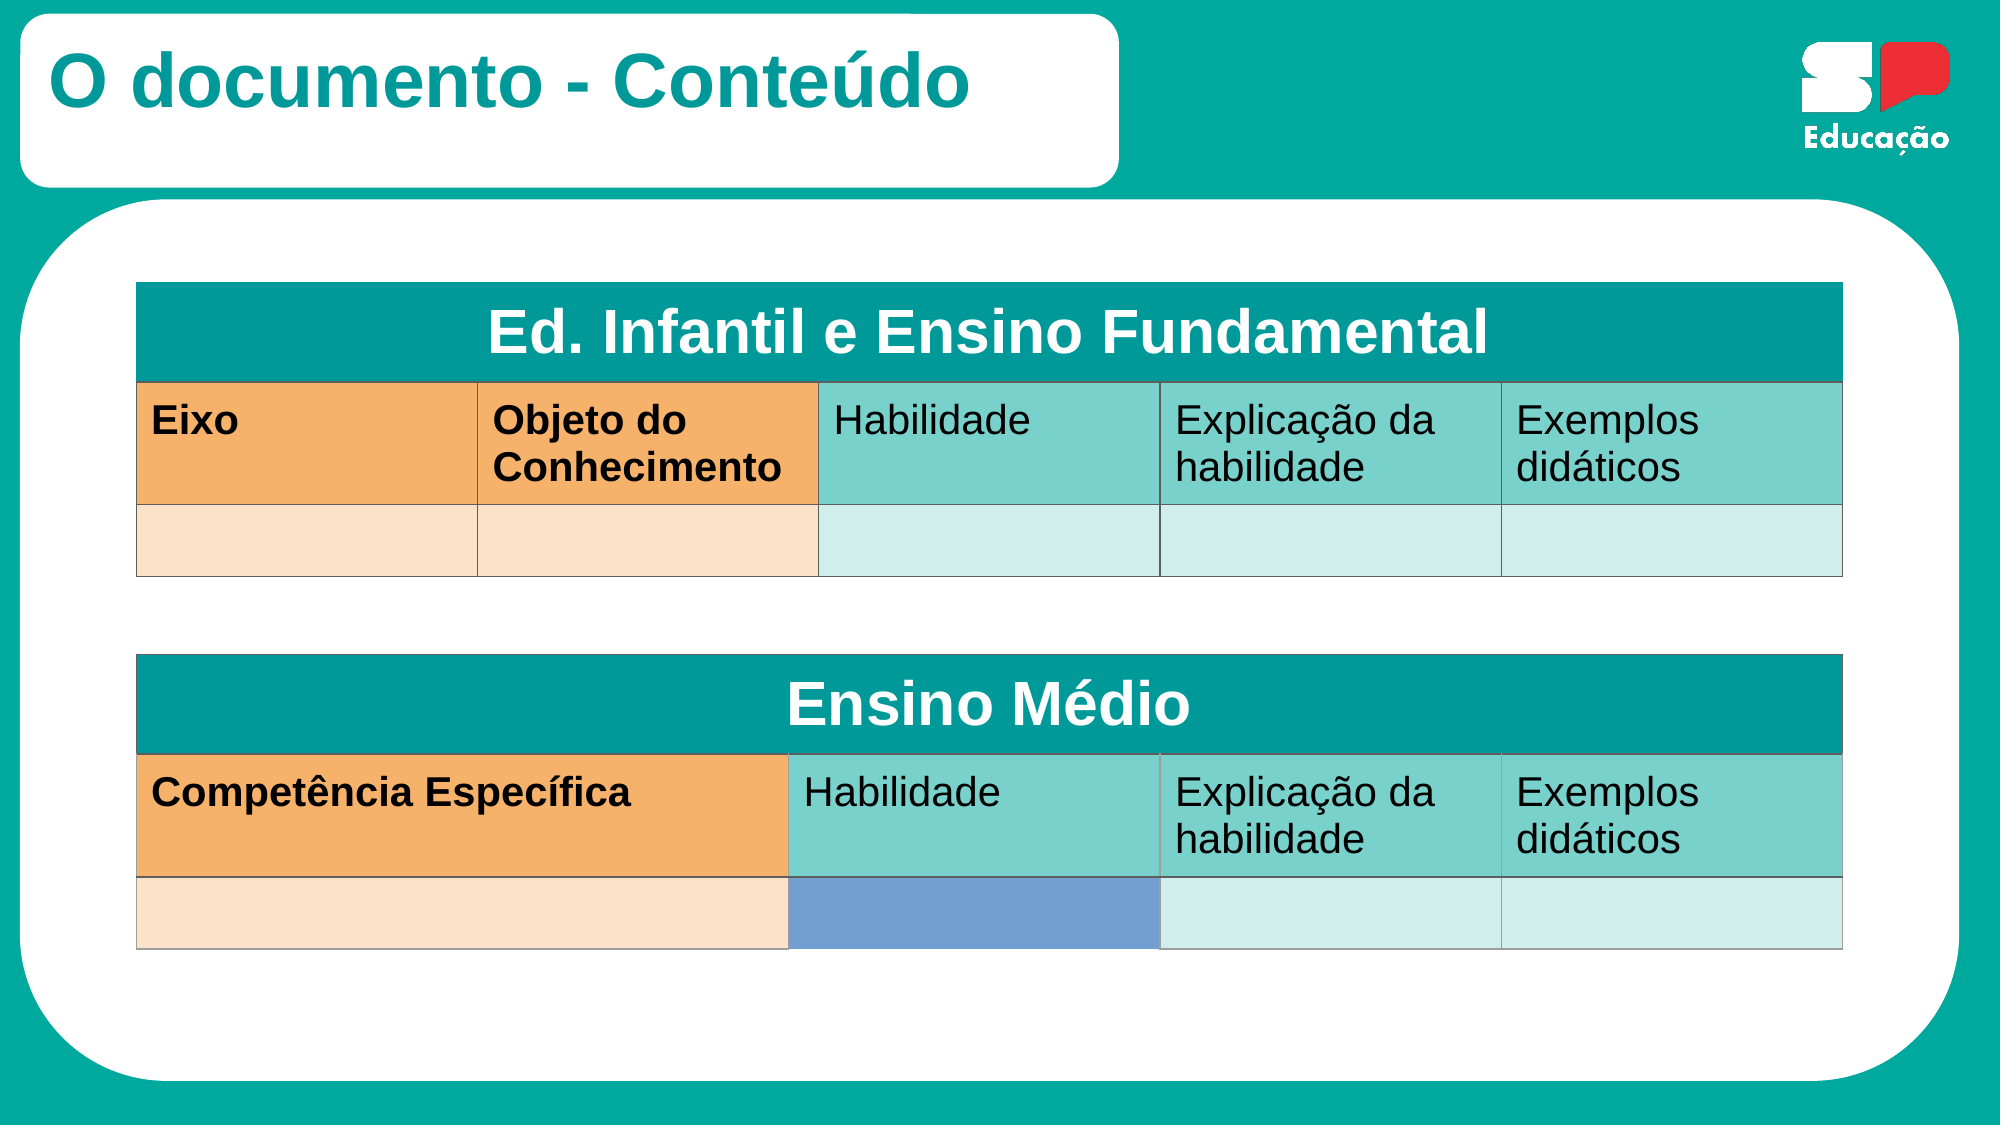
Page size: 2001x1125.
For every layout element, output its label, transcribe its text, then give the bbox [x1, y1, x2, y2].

table_header Ensino Médio [137, 655, 1842, 753]
table_cell [478, 505, 818, 576]
table_cell Habilidade [789, 755, 1159, 876]
table_cell Objeto do Conhecimento [478, 383, 818, 504]
table_cell [1161, 505, 1501, 576]
table_cell [819, 505, 1159, 576]
table_cell Habilidade [819, 383, 1159, 504]
table_cell Explicação da habilidade [1161, 755, 1501, 876]
picture [1801, 42, 1950, 158]
table_cell Competência Específica [137, 755, 788, 876]
table_cell Exemplos didáticos [1502, 755, 1842, 876]
table_cell [1161, 878, 1501, 948]
text_box [19, 199, 1960, 1081]
table_cell Eixo [137, 383, 477, 504]
table_cell Exemplos didáticos [1502, 383, 1842, 504]
table_cell Explicação da habilidade [1161, 383, 1501, 504]
table_header Ed. Infantil e Ensino Fundamental [137, 283, 1842, 381]
table_cell [137, 505, 477, 576]
table_cell [1502, 878, 1842, 948]
table_cell [1502, 505, 1842, 576]
text_box O documento - Conteúdo [20, 13, 1119, 188]
table_cell [137, 878, 788, 948]
